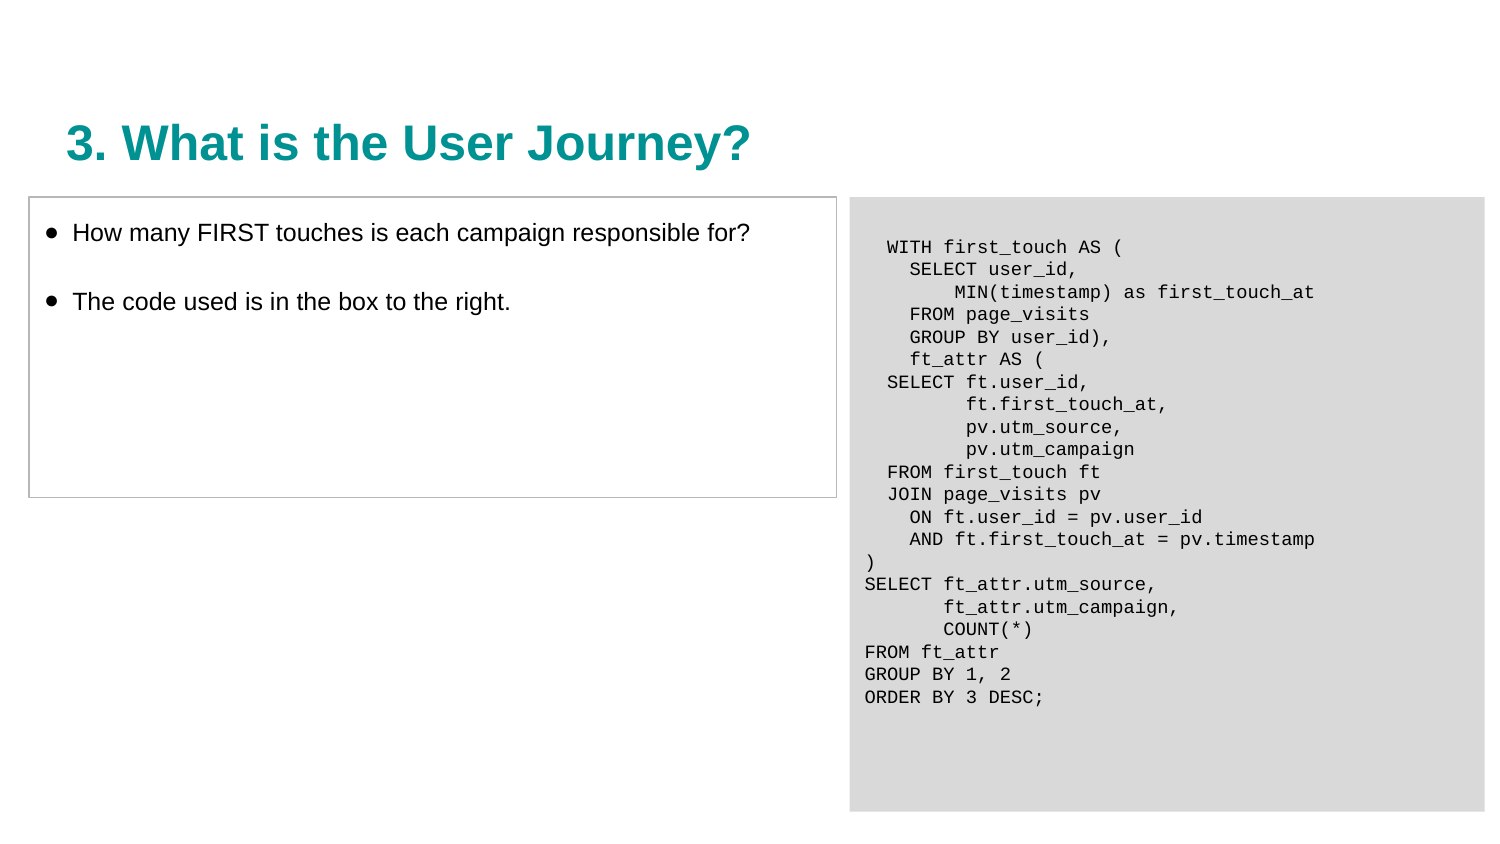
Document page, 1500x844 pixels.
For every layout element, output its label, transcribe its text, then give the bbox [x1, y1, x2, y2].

text_box WITH first_touch AS ( SELECT user_id, MIN(timestamp) as first_touch_at FROM page_visits GROUP BY user_id), ft_attr AS ( SELECT ft.user_id, ft.first_touch_at, pv.utm_source, pv.utm_campaign FROM first_touch ft JOIN page_visits pv ON ft.user_id = pv.user_id AND ft.first_touch_at = pv.timestamp ) SELECT ft_attr.utm_source, ft_attr.utm_campaign, COUNT(*) FROM ft_attr GROUP BY 1, 2 ORDER BY 3 DESC; [849, 197, 1485, 812]
text_box 3. What is the User Journey? [51, 48, 1449, 186]
text_box How many FIRST touches is each campaign responsible for? The code used is in the box to the right. [29, 197, 837, 498]
